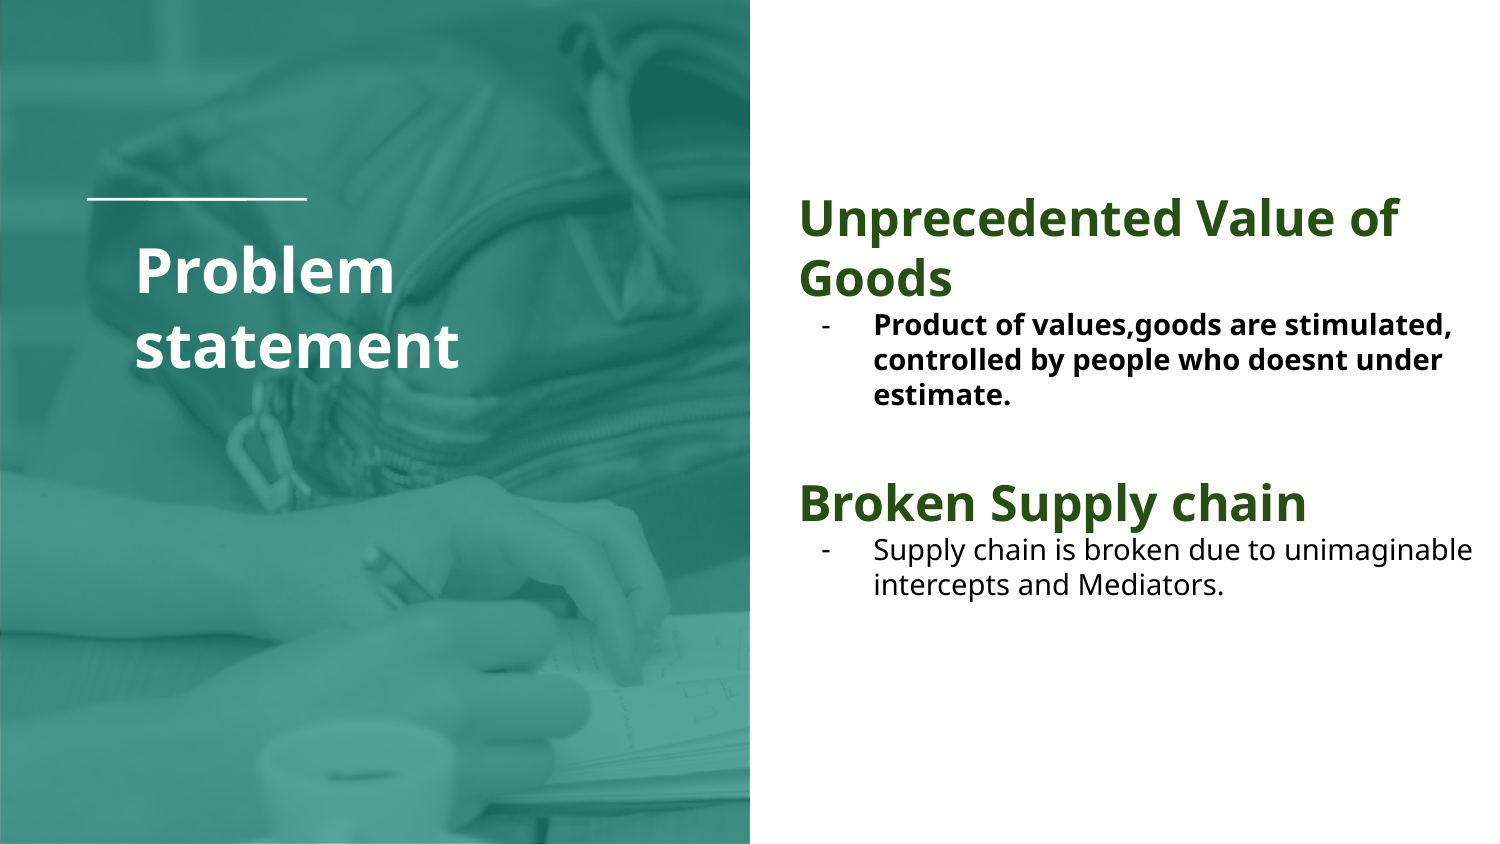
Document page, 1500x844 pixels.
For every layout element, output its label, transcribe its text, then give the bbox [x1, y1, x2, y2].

text_box Unprecedented Value of Goods Product of values,goods are stimulated, controlled by people who doesnt under estimate. Broken Supply chain Supply chain is broken due to unimaginable intercepts and Mediators. [783, 171, 1500, 616]
title Problem statement [119, 216, 662, 494]
